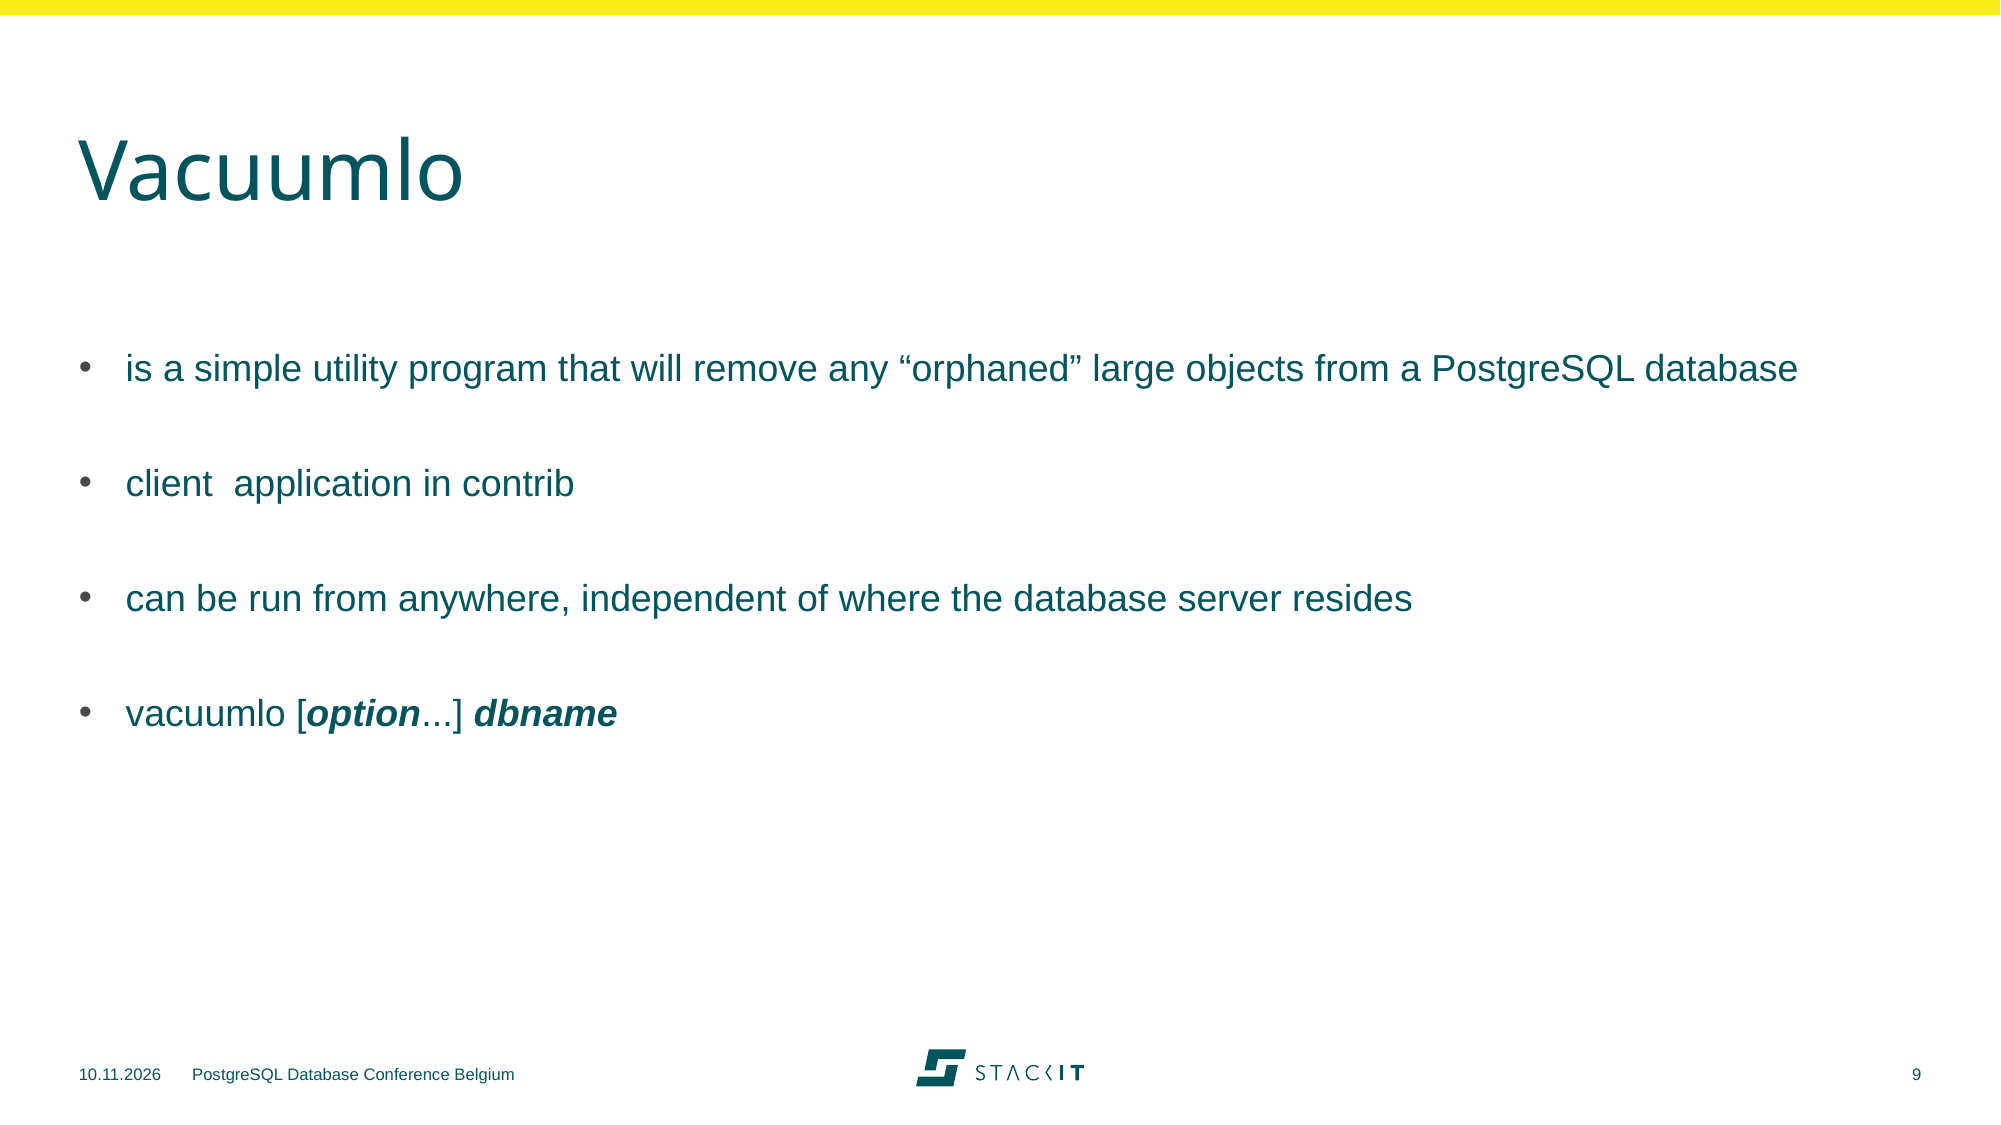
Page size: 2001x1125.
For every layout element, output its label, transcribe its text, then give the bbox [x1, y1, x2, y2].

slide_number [78, 1064, 169, 1084]
footer PostgreSQL Database Conference Belgium [192, 1065, 772, 1083]
title Vacuumlo [78, 36, 1922, 219]
slide_number 9 [1838, 1064, 1922, 1084]
list is a simple utility program that will remove any “orphaned” large objects from a PostgreSQL database client application in contrib can be run from anywhere, independent of where the database server resides vacuumlo [option...] dbname [78, 343, 1922, 1012]
